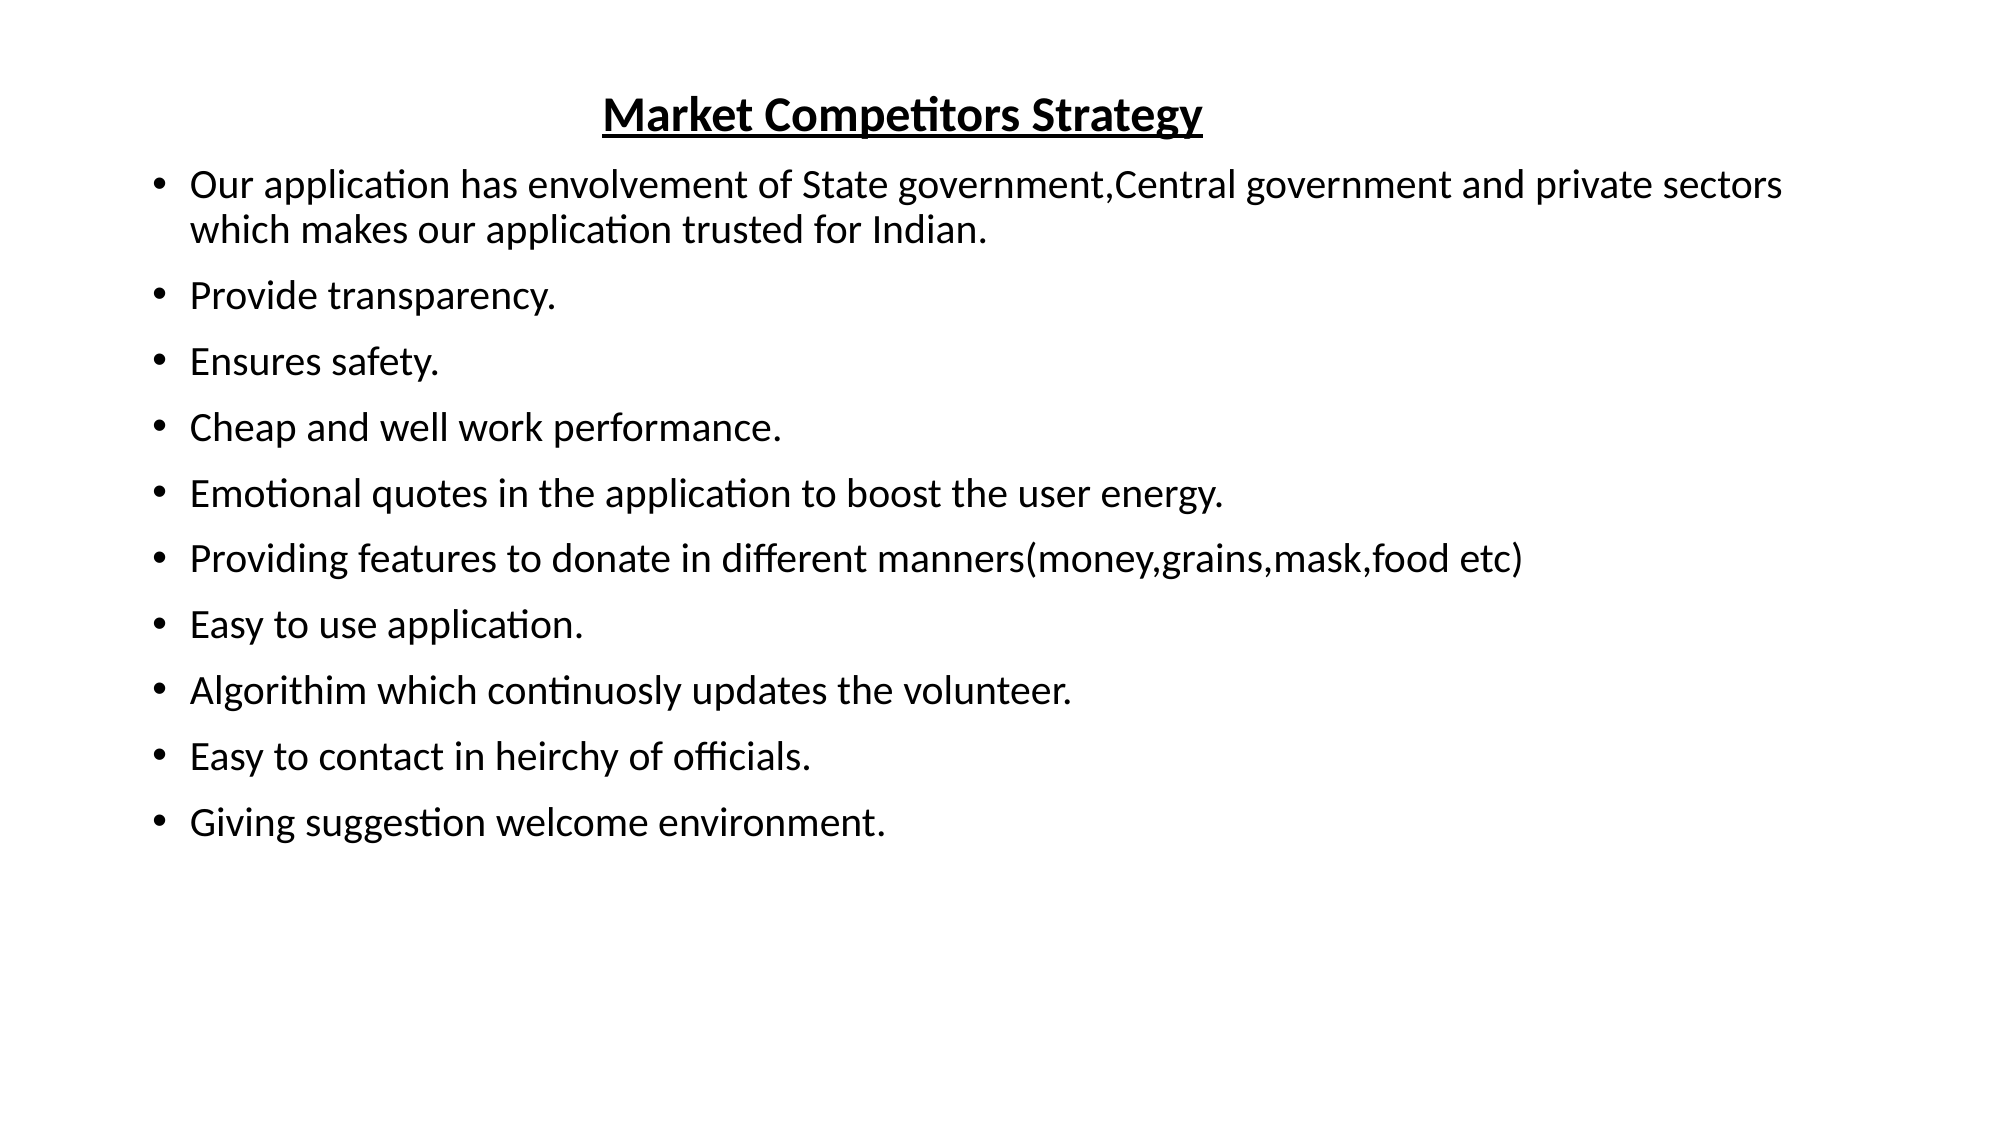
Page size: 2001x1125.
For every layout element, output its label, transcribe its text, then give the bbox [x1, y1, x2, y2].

list Market Competitors Strategy Our application has envolvement of State government,Central government and private sectors which makes our application trusted for Indian. Provide transparency. Ensures safety. Cheap and well work performance. Emotional quotes in the application to boost the user energy. Providing features to donate in different manners(money,grains,mask,food etc) Easy to use application. Algorithim which continuosly updates the volunteer. Easy to contact in heirchy of officials. Giving suggestion welcome environment. [137, 80, 1863, 1014]
